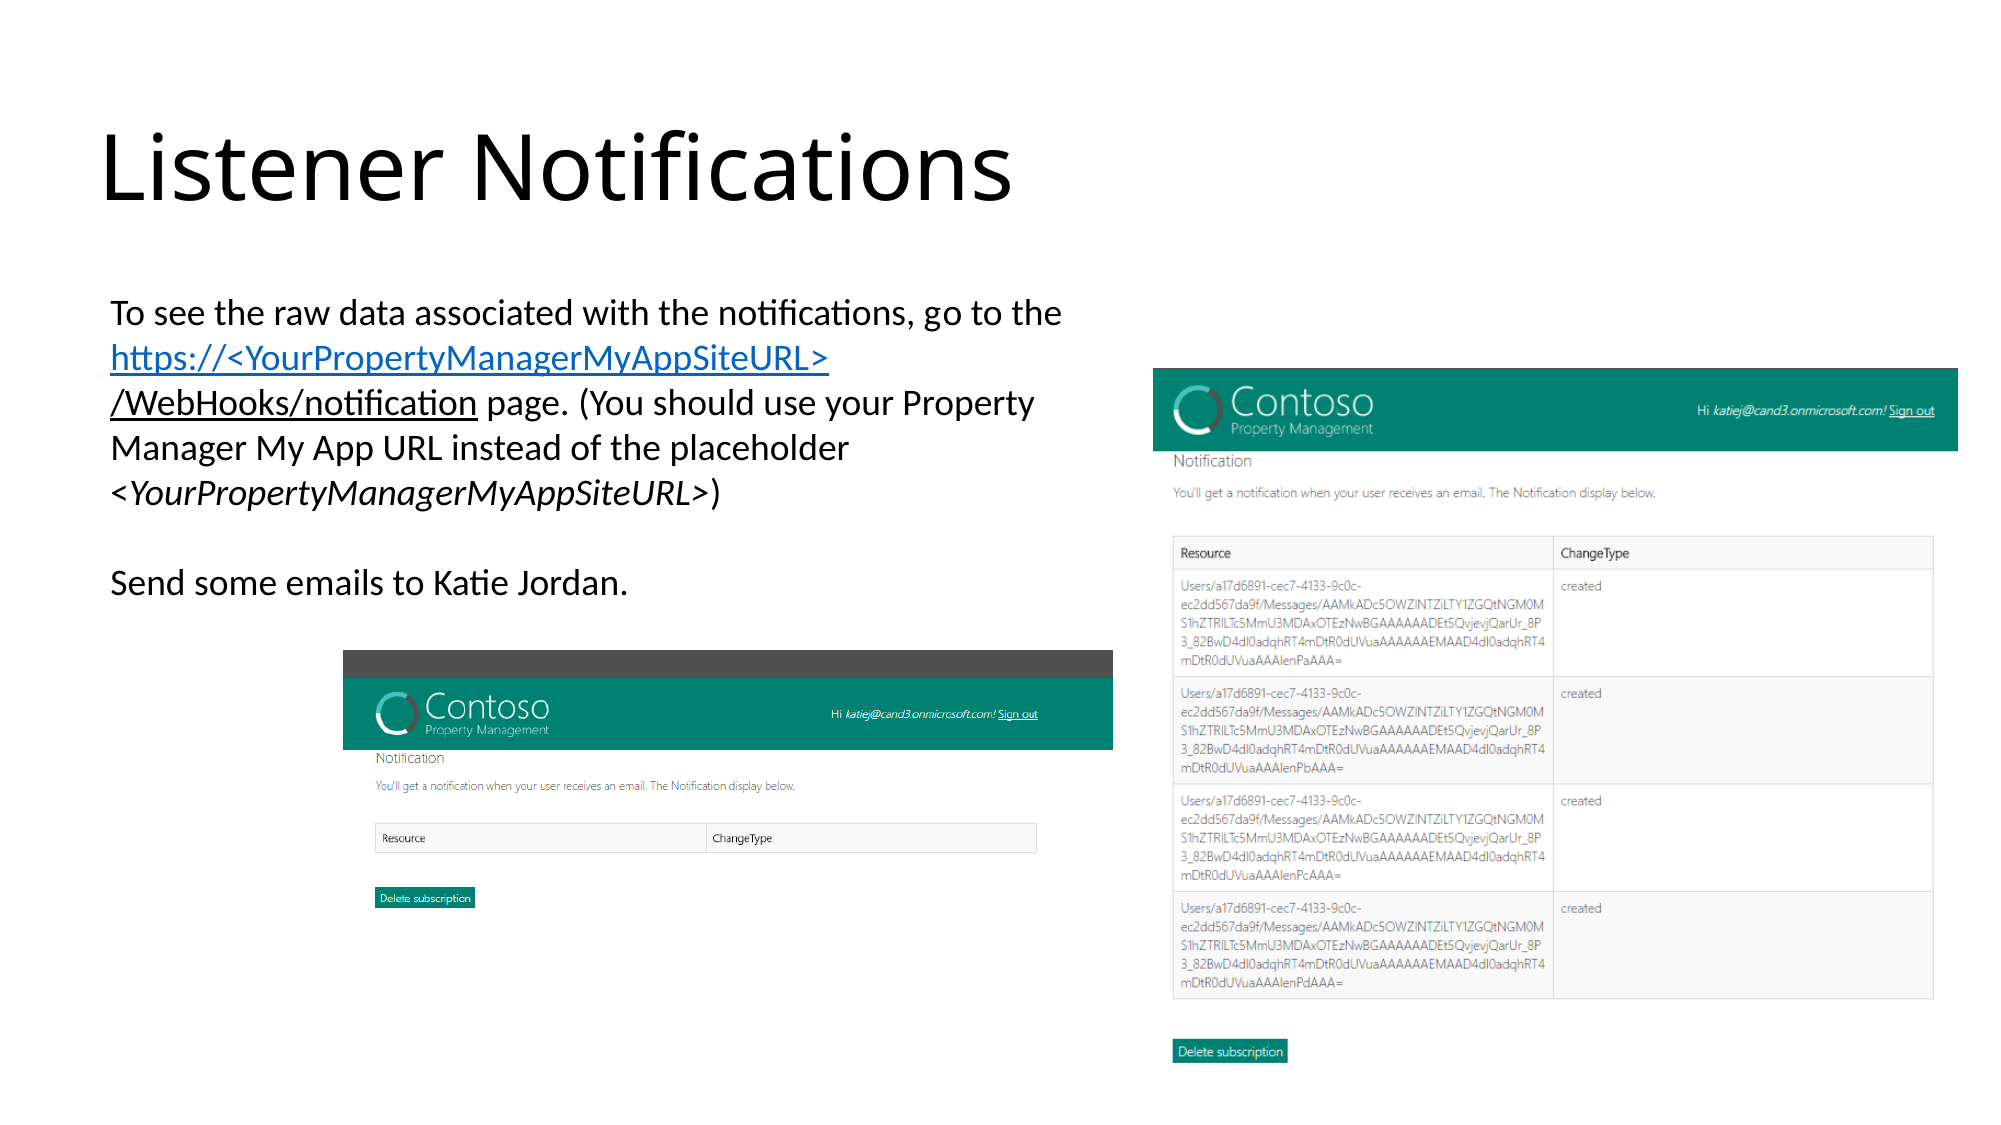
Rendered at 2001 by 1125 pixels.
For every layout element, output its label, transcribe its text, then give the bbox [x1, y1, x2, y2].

picture [343, 650, 1113, 1086]
title Listener Notifications [83, 59, 1863, 281]
picture [1153, 368, 1958, 1086]
text_box To see the raw data associated with the notifications, go to the https://<YourPropertyManagerMyAppSiteURL>/WebHooks/notification page. (You should use your Property Manager My App URL instead of the placeholder <YourPropertyManagerMyAppSiteURL>) Send some emails to Katie Jordan. [95, 280, 1121, 611]
